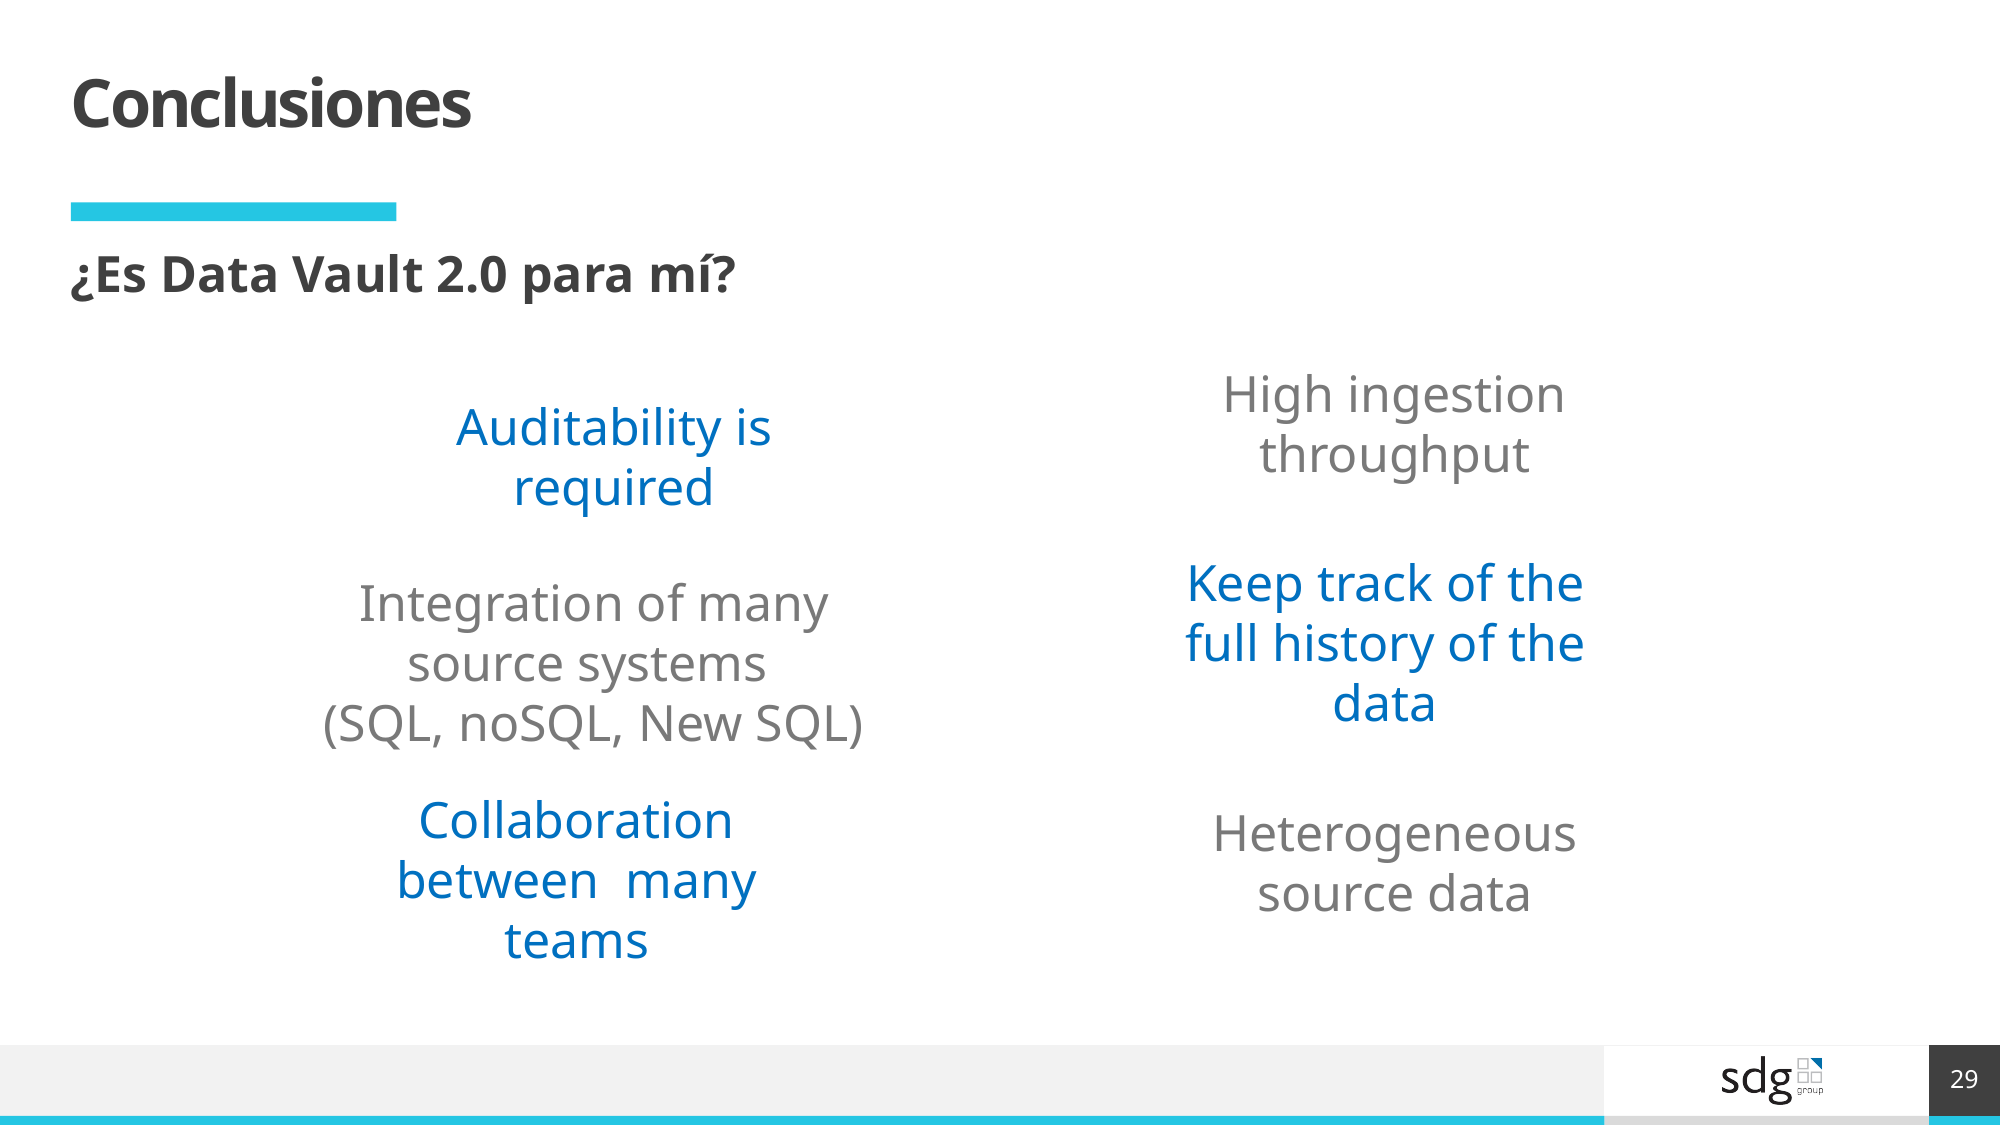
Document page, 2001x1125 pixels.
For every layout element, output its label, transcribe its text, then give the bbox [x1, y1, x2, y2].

text_box [70, 201, 397, 222]
text_box Auditability is required [379, 387, 850, 523]
text_box Heterogeneous source data [1150, 793, 1640, 929]
text_box Keep track of the full history of the data [1150, 544, 1621, 739]
text_box Collaboration between many teams [304, 781, 850, 976]
text_box Integration of many source systems (SQL, noSQL, New SQL) [263, 564, 925, 760]
title Conclusiones [70, 70, 1932, 142]
picture [1722, 1056, 1823, 1105]
slide_number 29 [1929, 1045, 2000, 1116]
text_box ¿Es Data Vault 2.0 para mí? [70, 248, 969, 308]
text_box High ingestion throughput [1150, 354, 1640, 490]
